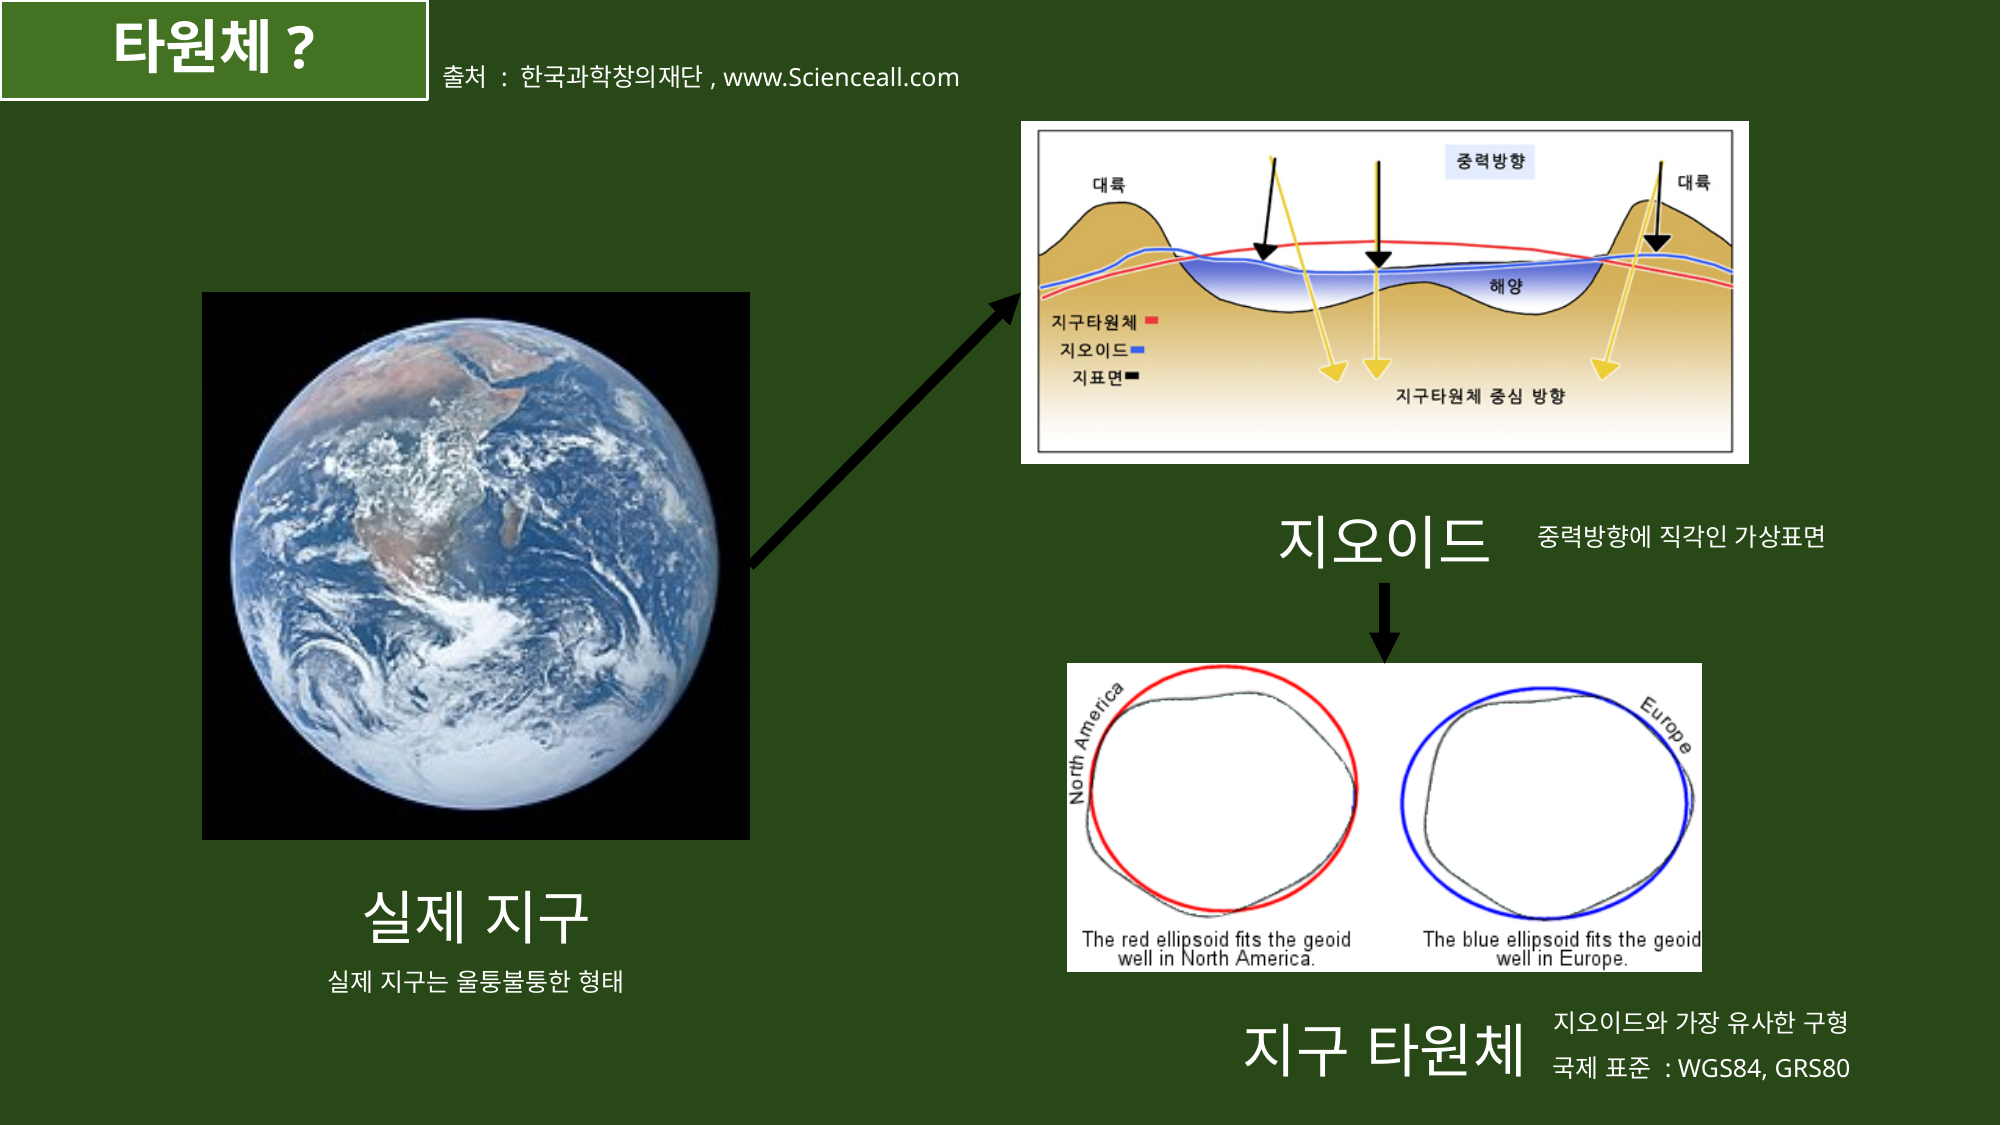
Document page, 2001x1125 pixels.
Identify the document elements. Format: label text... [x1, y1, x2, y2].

text_box 출처 : 한국과학창의재단, www.Scienceall.com [427, 54, 1428, 100]
picture [202, 292, 750, 840]
text_box 지오이드와 가장 유사한 구형 국제 표준 : WGS84, GRS80 [1470, 985, 1934, 1090]
text_box 실제 지구 [192, 838, 760, 959]
picture [1020, 121, 1749, 464]
text_box 중력방향에 직각인 가상표면 [1450, 499, 1914, 560]
text_box 실제 지구는 울퉁불퉁한 형태 [245, 943, 708, 1004]
text_box 타원체? [0, 0, 428, 100]
text_box 지오이드 [1153, 464, 1616, 584]
picture [1067, 663, 1702, 972]
text_box 지구 타원체 [1153, 972, 1616, 1092]
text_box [749, 292, 1021, 567]
